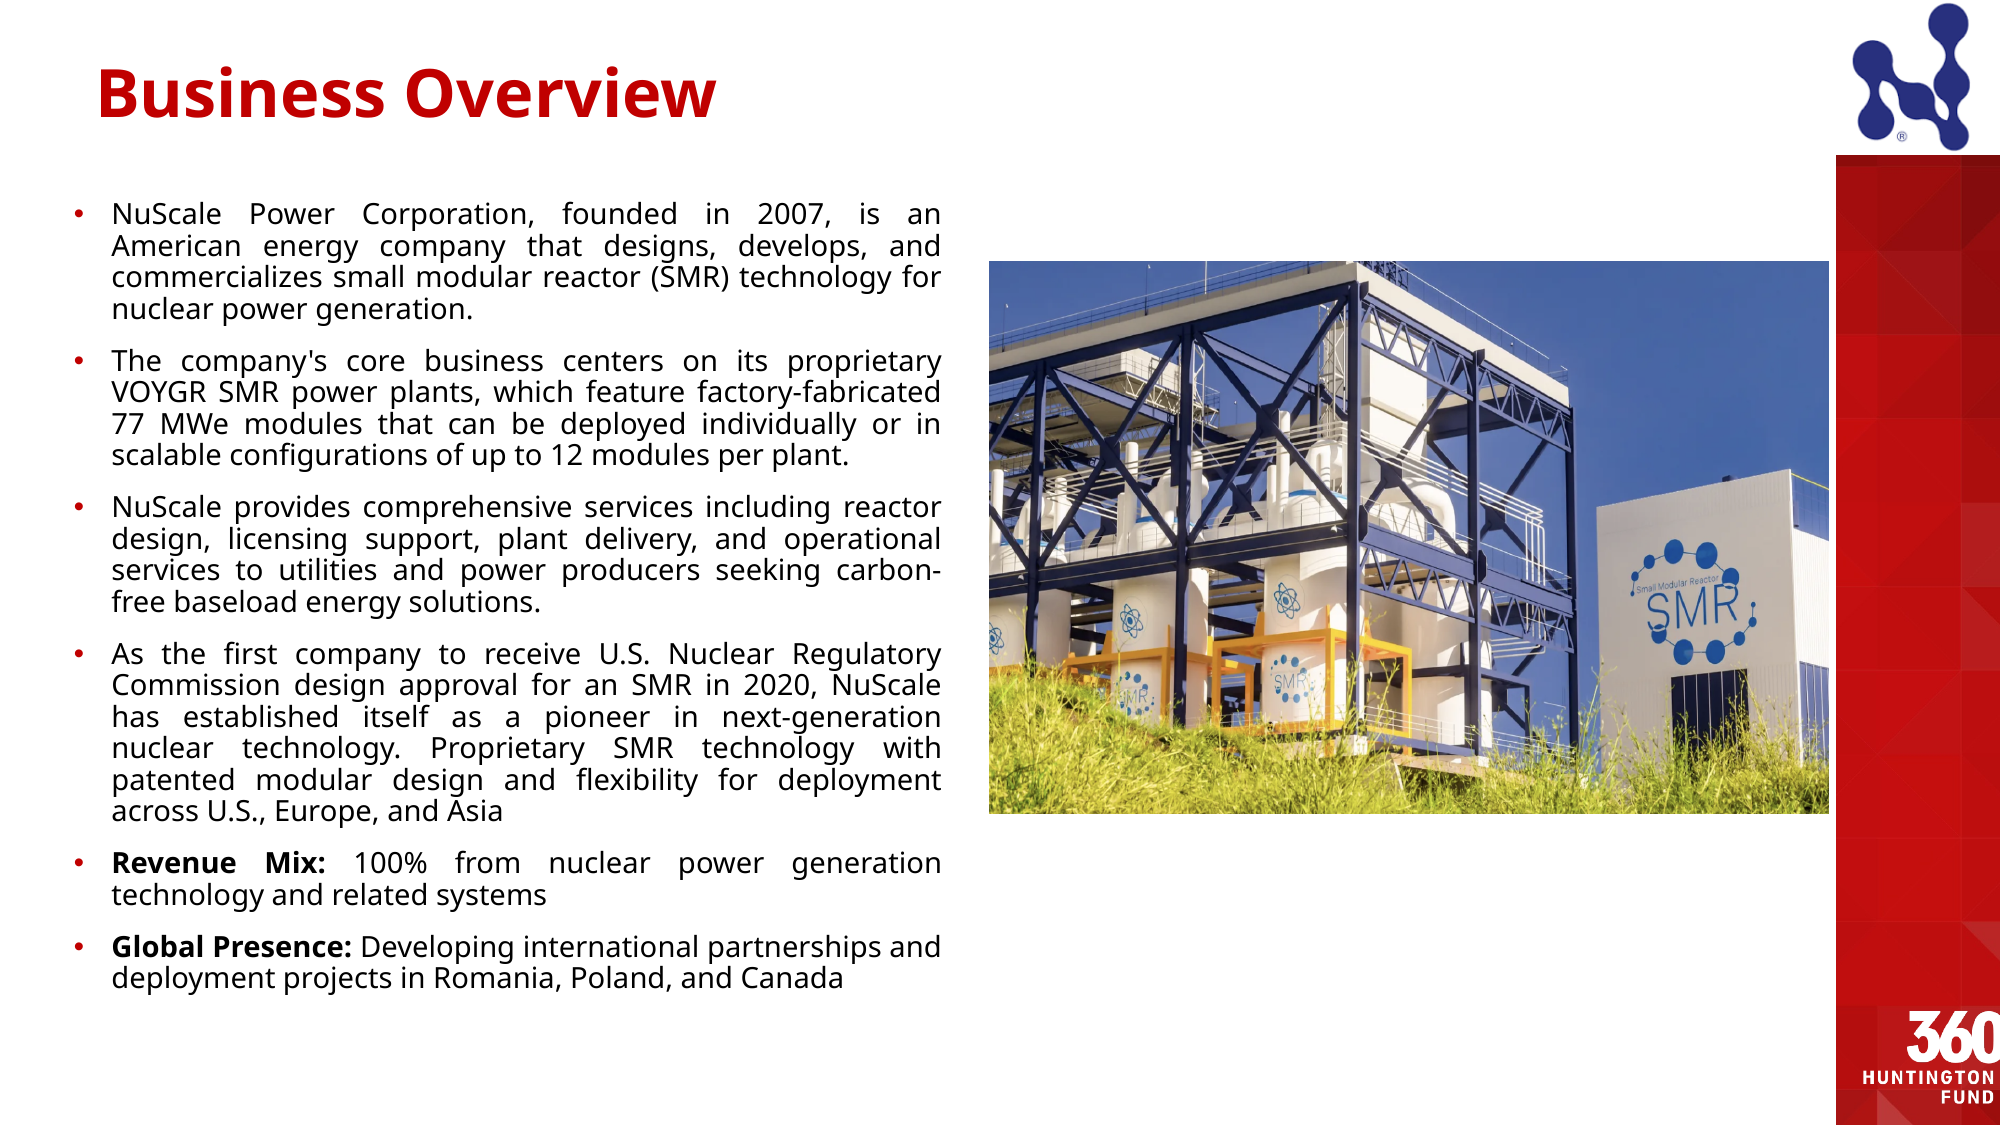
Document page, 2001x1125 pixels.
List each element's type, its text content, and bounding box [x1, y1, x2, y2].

picture [1822, 0, 2000, 1125]
list NuScale Power Corporation, founded in 2007, is an American energy company that designs, develops, and commercializes small modular reactor (SMR) technology for nuclear power generation. The company's core business centers on its proprietary VOYGR SMR power plants, which feature factory-fabricated 77 MWe modules that can be deployed individually or in scalable configurations of up to 12 modules per plant. NuScale provides comprehensive services including reactor design, licensing support, plant delivery, and operational services to utilities and power producers seeking carbon-free baseload energy solutions. As the first company to receive U.S. Nuclear Regulatory Commission design approval for an SMR in 2020, NuScale has established itself as a pioneer in next-generation nuclear technology. Proprietary SMR technology with patented modular design and flexibility for deployment across U.S., Europe, and Asia Revenue Mix: 100% from nuclear power generation technology and related systems Global Presence: Developing international partnerships and deployment projects in Romania, Poland, and Canada [66, 191, 951, 1024]
picture [989, 260, 1829, 814]
title Business Overview [87, 0, 1814, 206]
